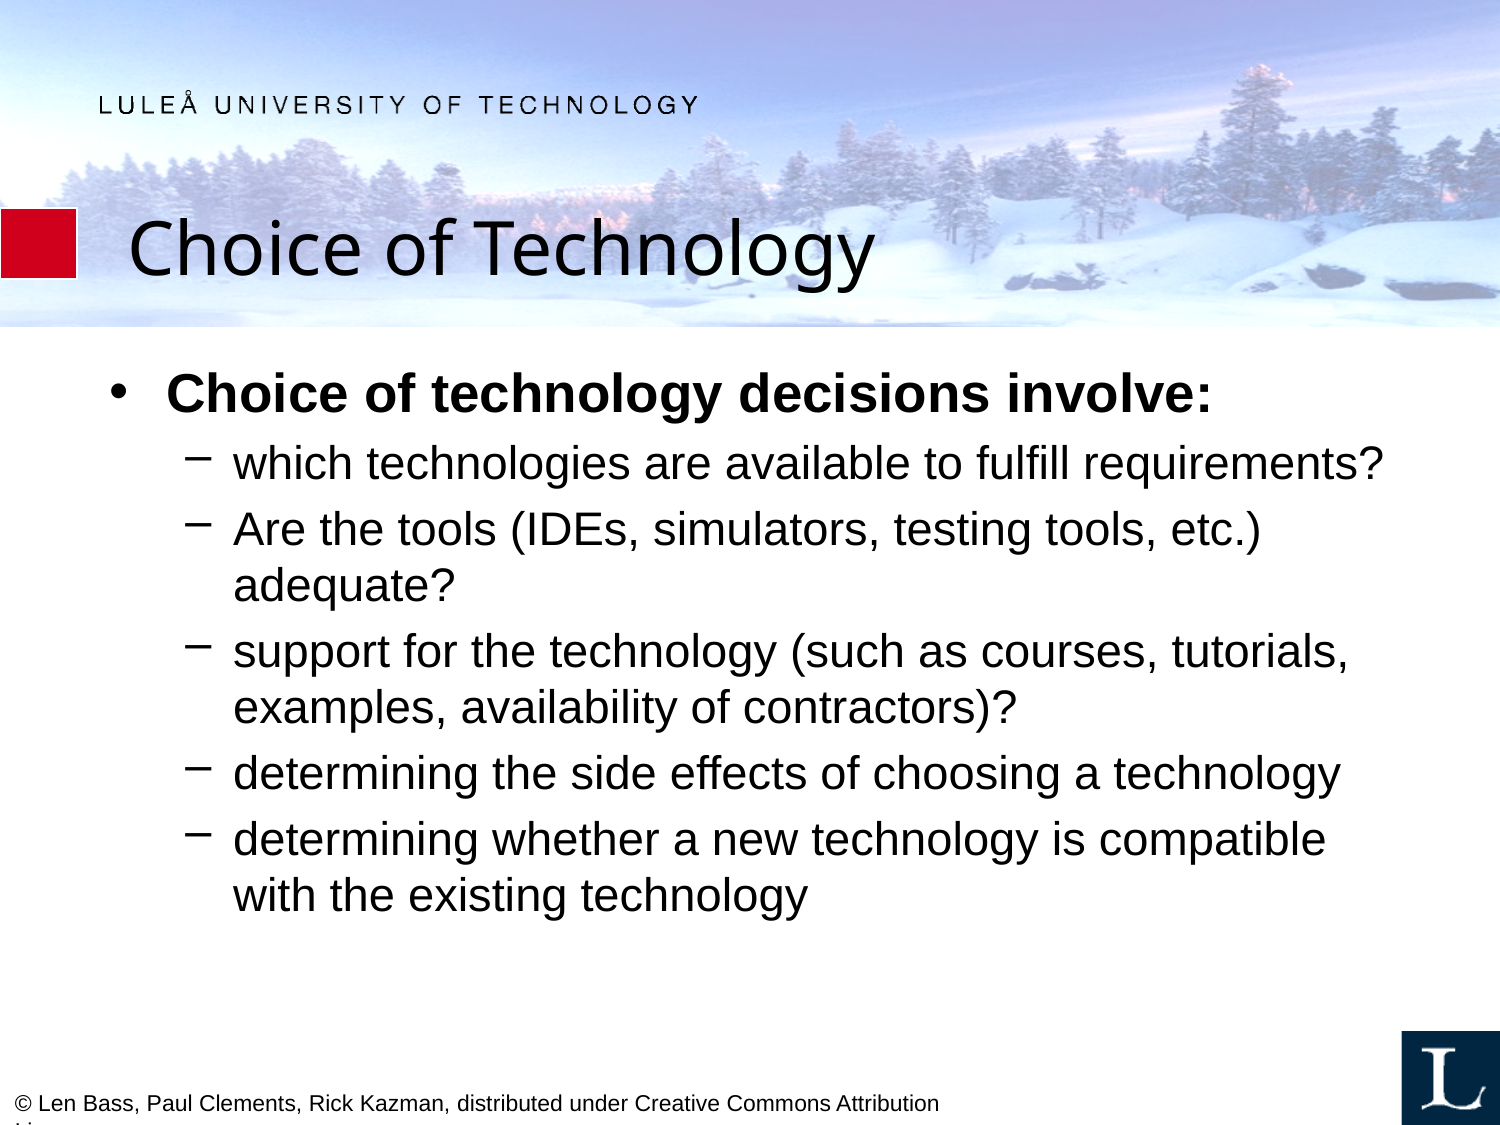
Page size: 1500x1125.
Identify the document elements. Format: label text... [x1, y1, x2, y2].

list Choice of technology decisions involve: which technologies are available to fulfill requirements? Are the tools (IDEs, simulators, testing tools, etc.) adequate? support for the technology (such as courses, tutorials, examples, availability of contractors)? determining the side effects of choosing a technology determining whether a new technology is compatible with the existing technology [94, 350, 1412, 975]
picture [1399, 1031, 1500, 1125]
footer © Len Bass, Paul Clements, Rick Kazman, distributed under Creative Commons Attribution License [0, 1081, 1040, 1125]
title Choice of Technology [111, 160, 1412, 330]
picture [100, 90, 697, 114]
